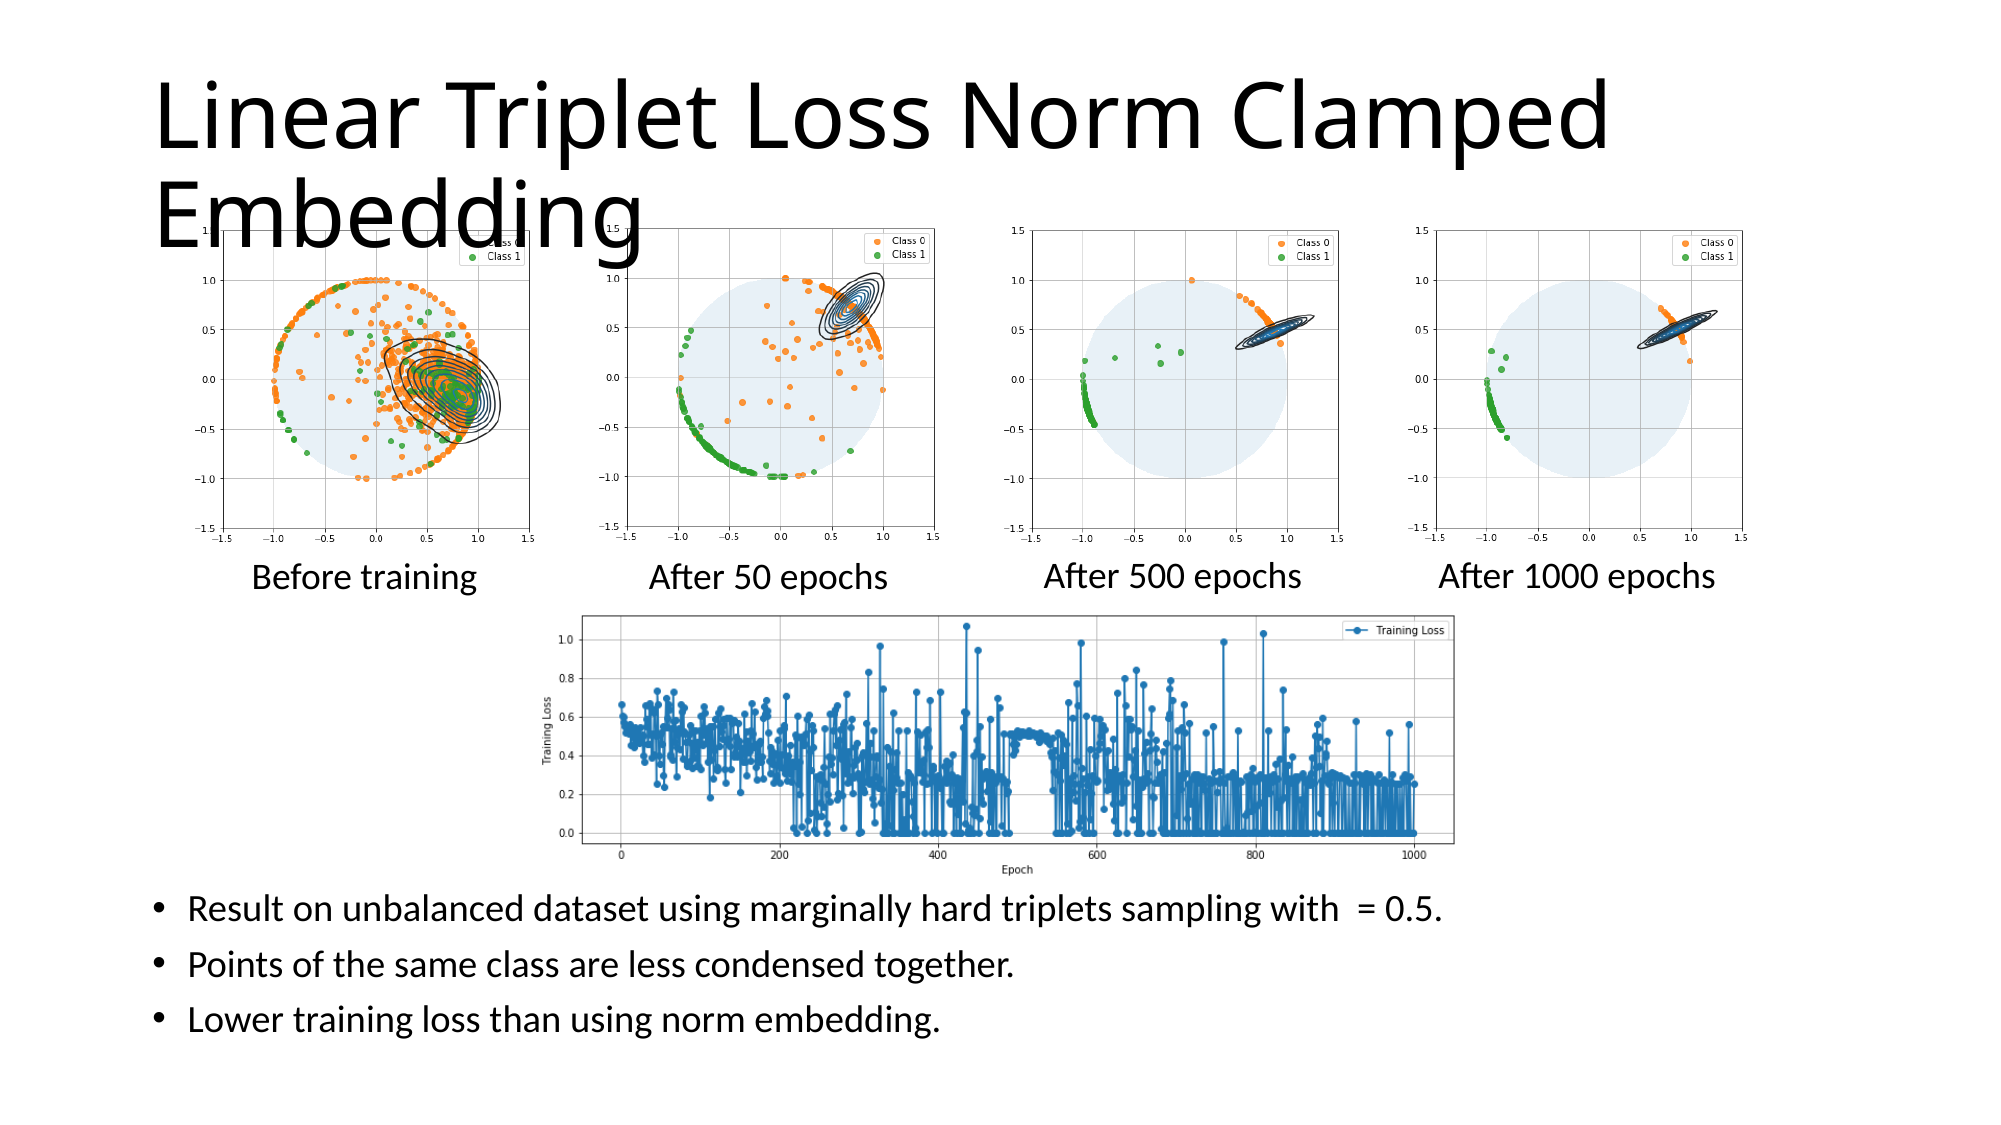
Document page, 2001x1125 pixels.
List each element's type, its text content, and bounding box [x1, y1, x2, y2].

text_box After 50 epochs [633, 548, 904, 605]
text_box After 500 epochs [1028, 550, 1318, 604]
title Linear Triplet Loss Norm Clamped Embedding [137, 59, 1863, 278]
text_box After 1000 epochs [1423, 549, 1731, 604]
picture [591, 218, 947, 548]
picture [996, 220, 1351, 550]
picture [536, 605, 1464, 883]
text_box Before training [236, 550, 493, 605]
picture [1399, 220, 1755, 549]
picture [187, 220, 542, 550]
